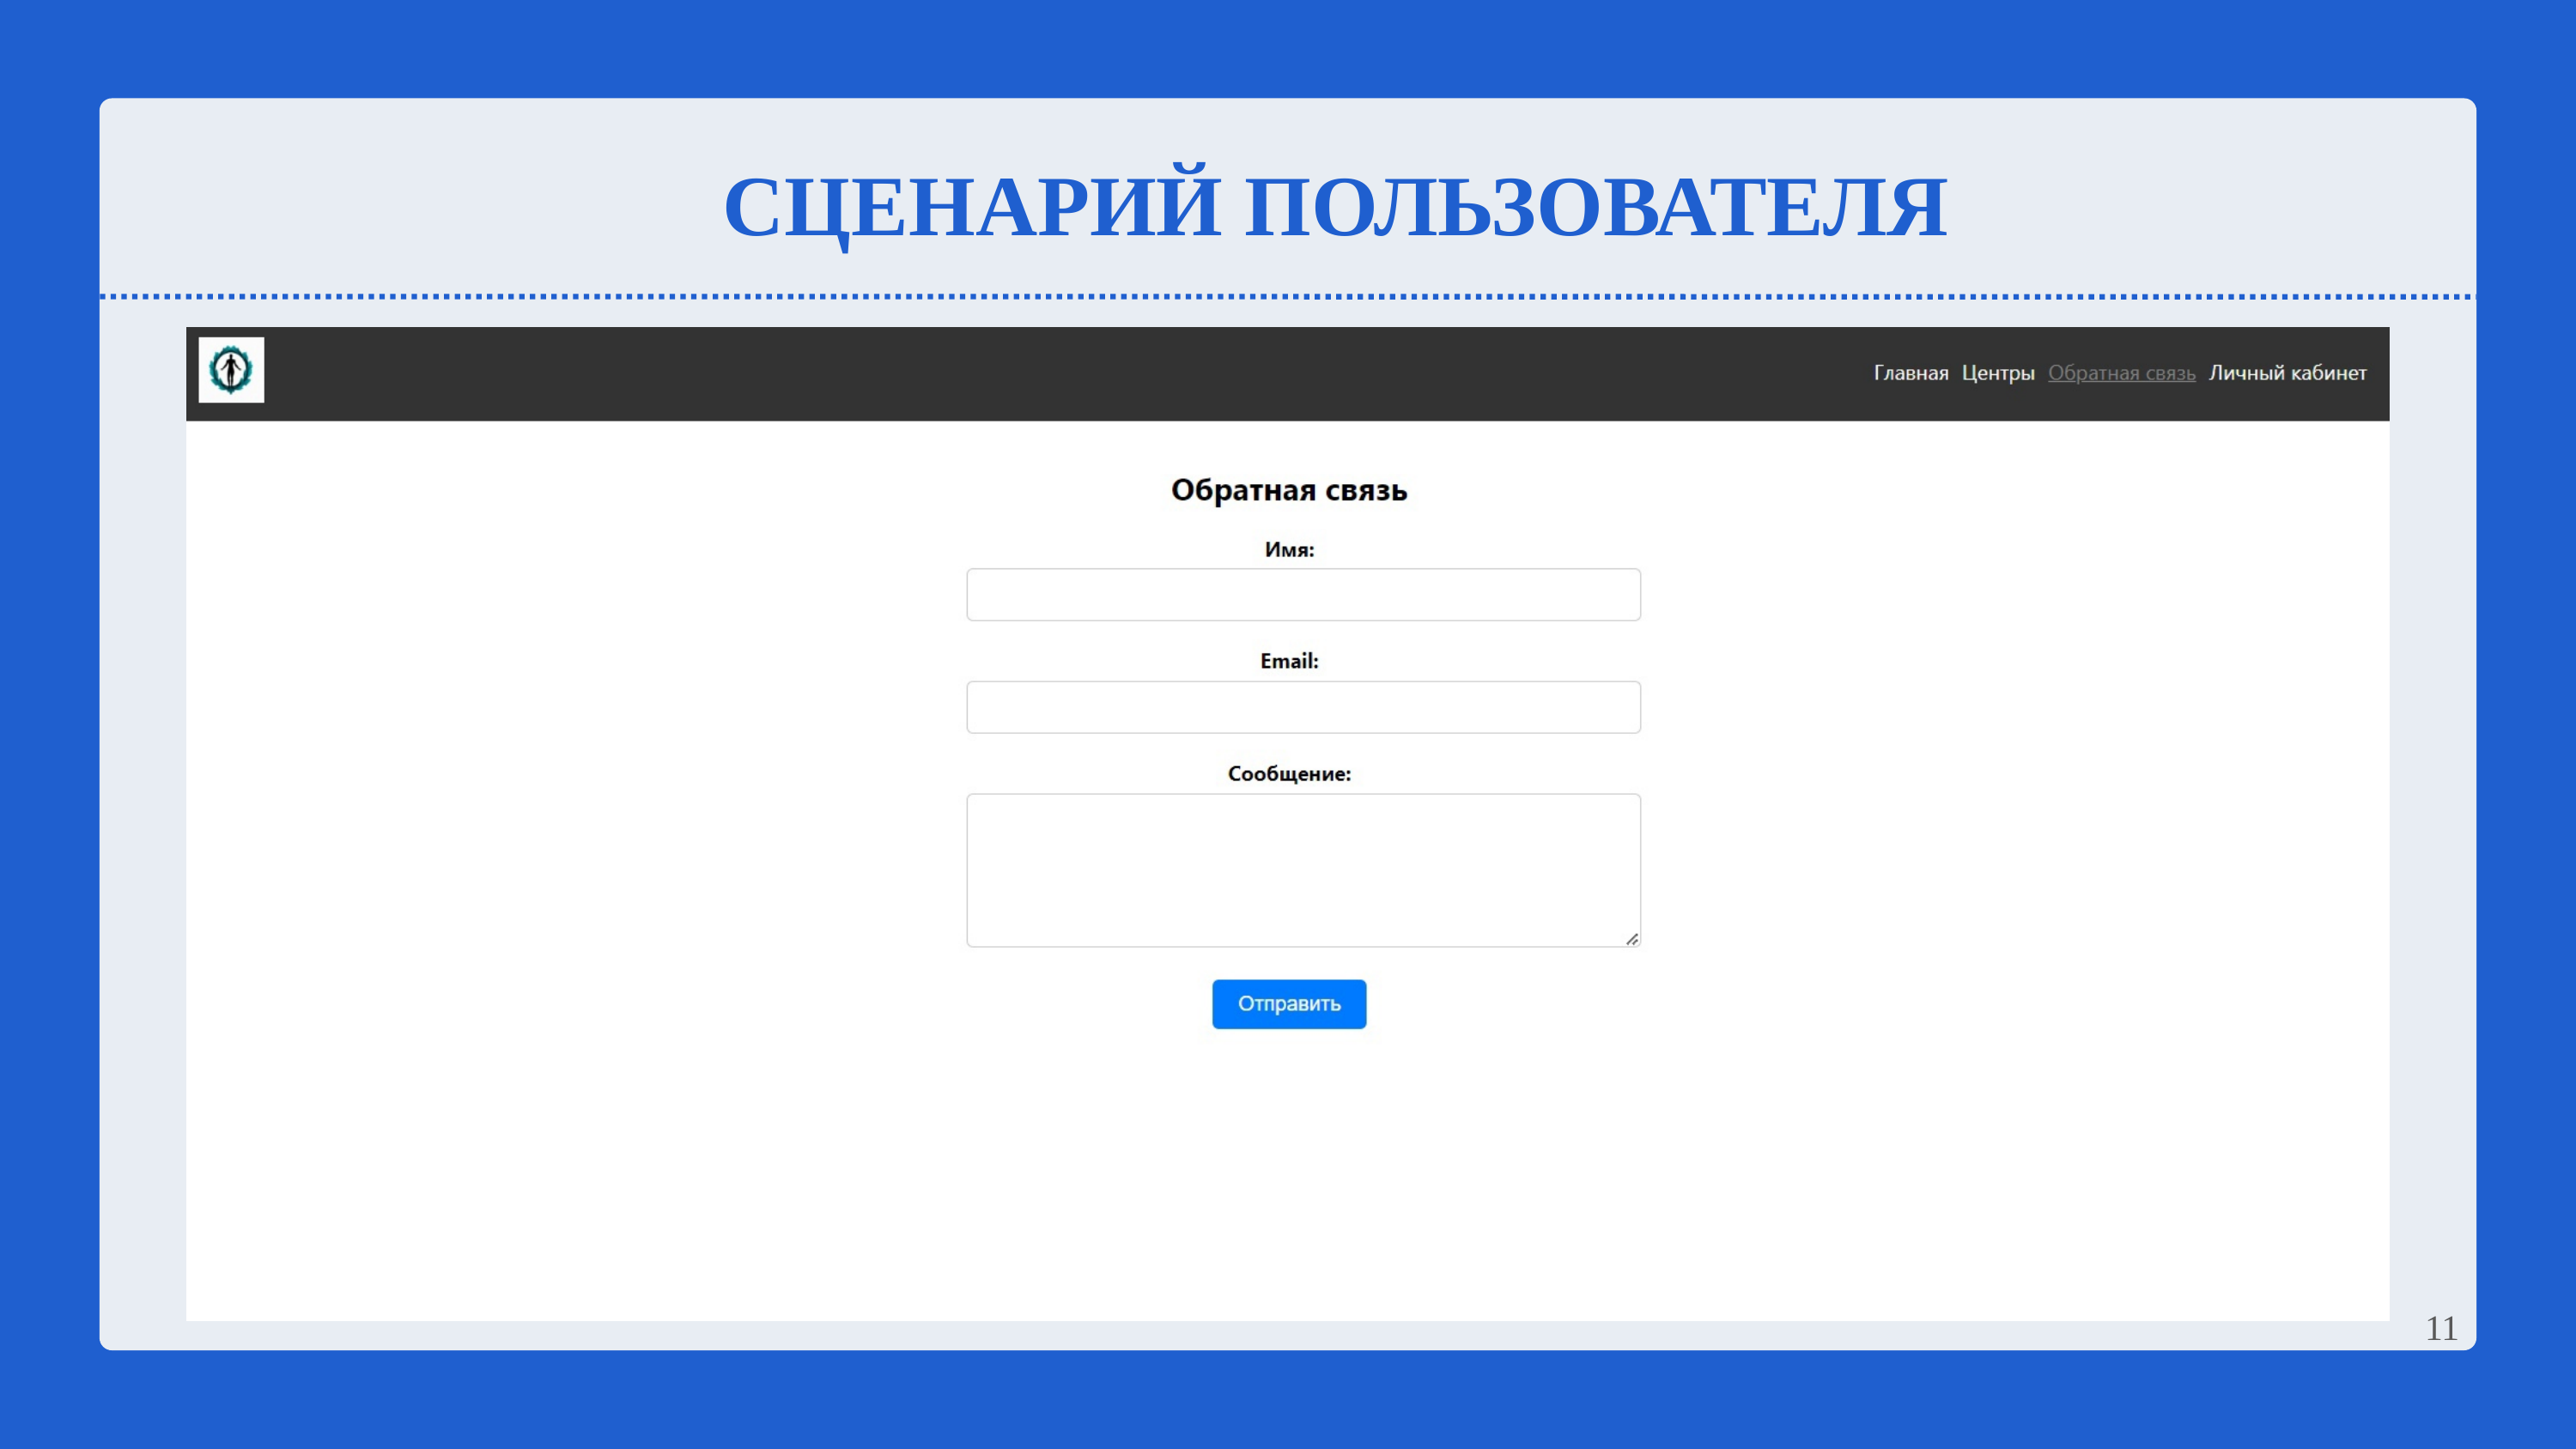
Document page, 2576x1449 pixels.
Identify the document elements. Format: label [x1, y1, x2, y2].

picture [186, 326, 2390, 1321]
text_box [99, 98, 2477, 1351]
